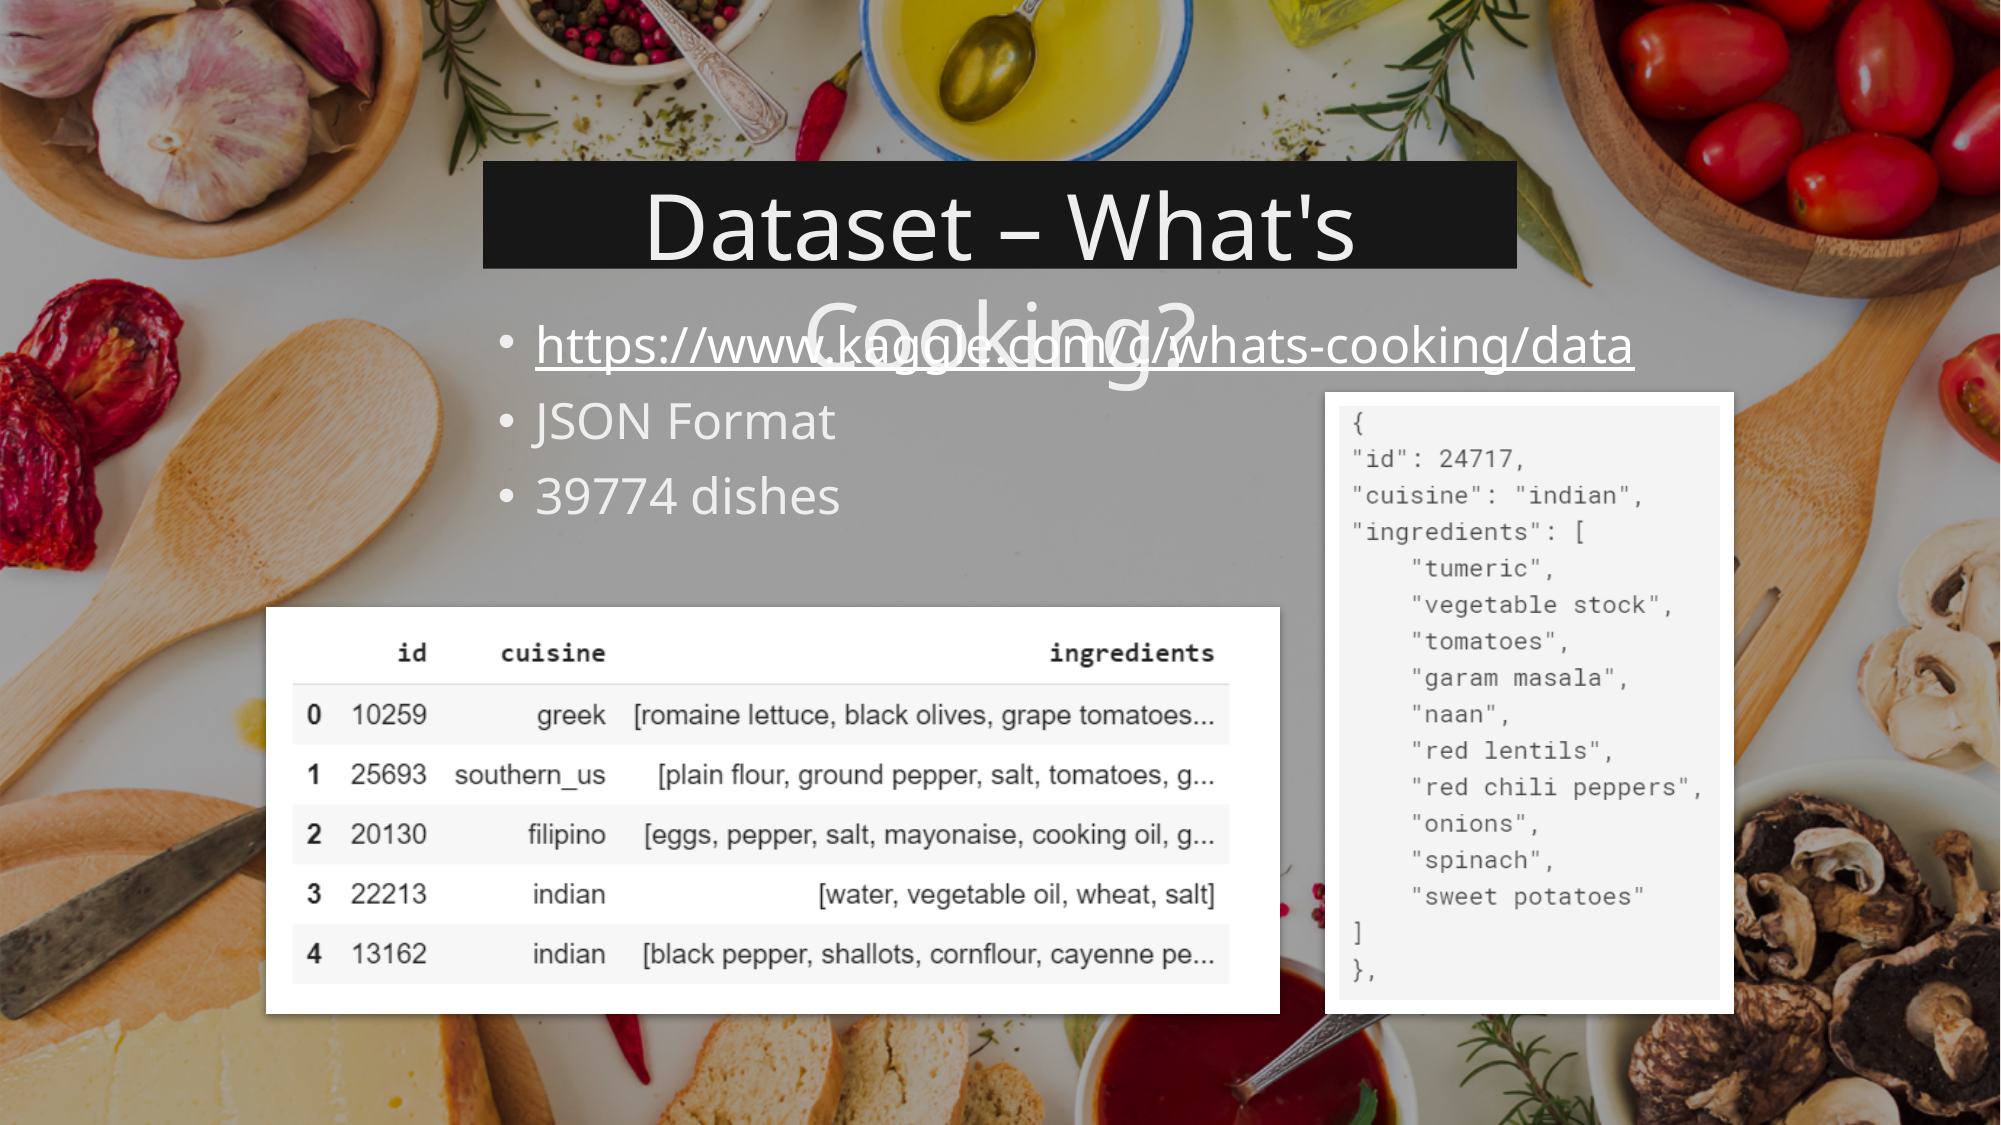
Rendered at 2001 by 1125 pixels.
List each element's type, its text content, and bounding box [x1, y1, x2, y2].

text_box https://www.kaggle.com/c/whats-cooking/data JSON Format 39774 dishes [483, 306, 1984, 642]
text_box Dataset – What's Cooking? [483, 161, 1517, 269]
picture [0, 0, 2001, 1125]
